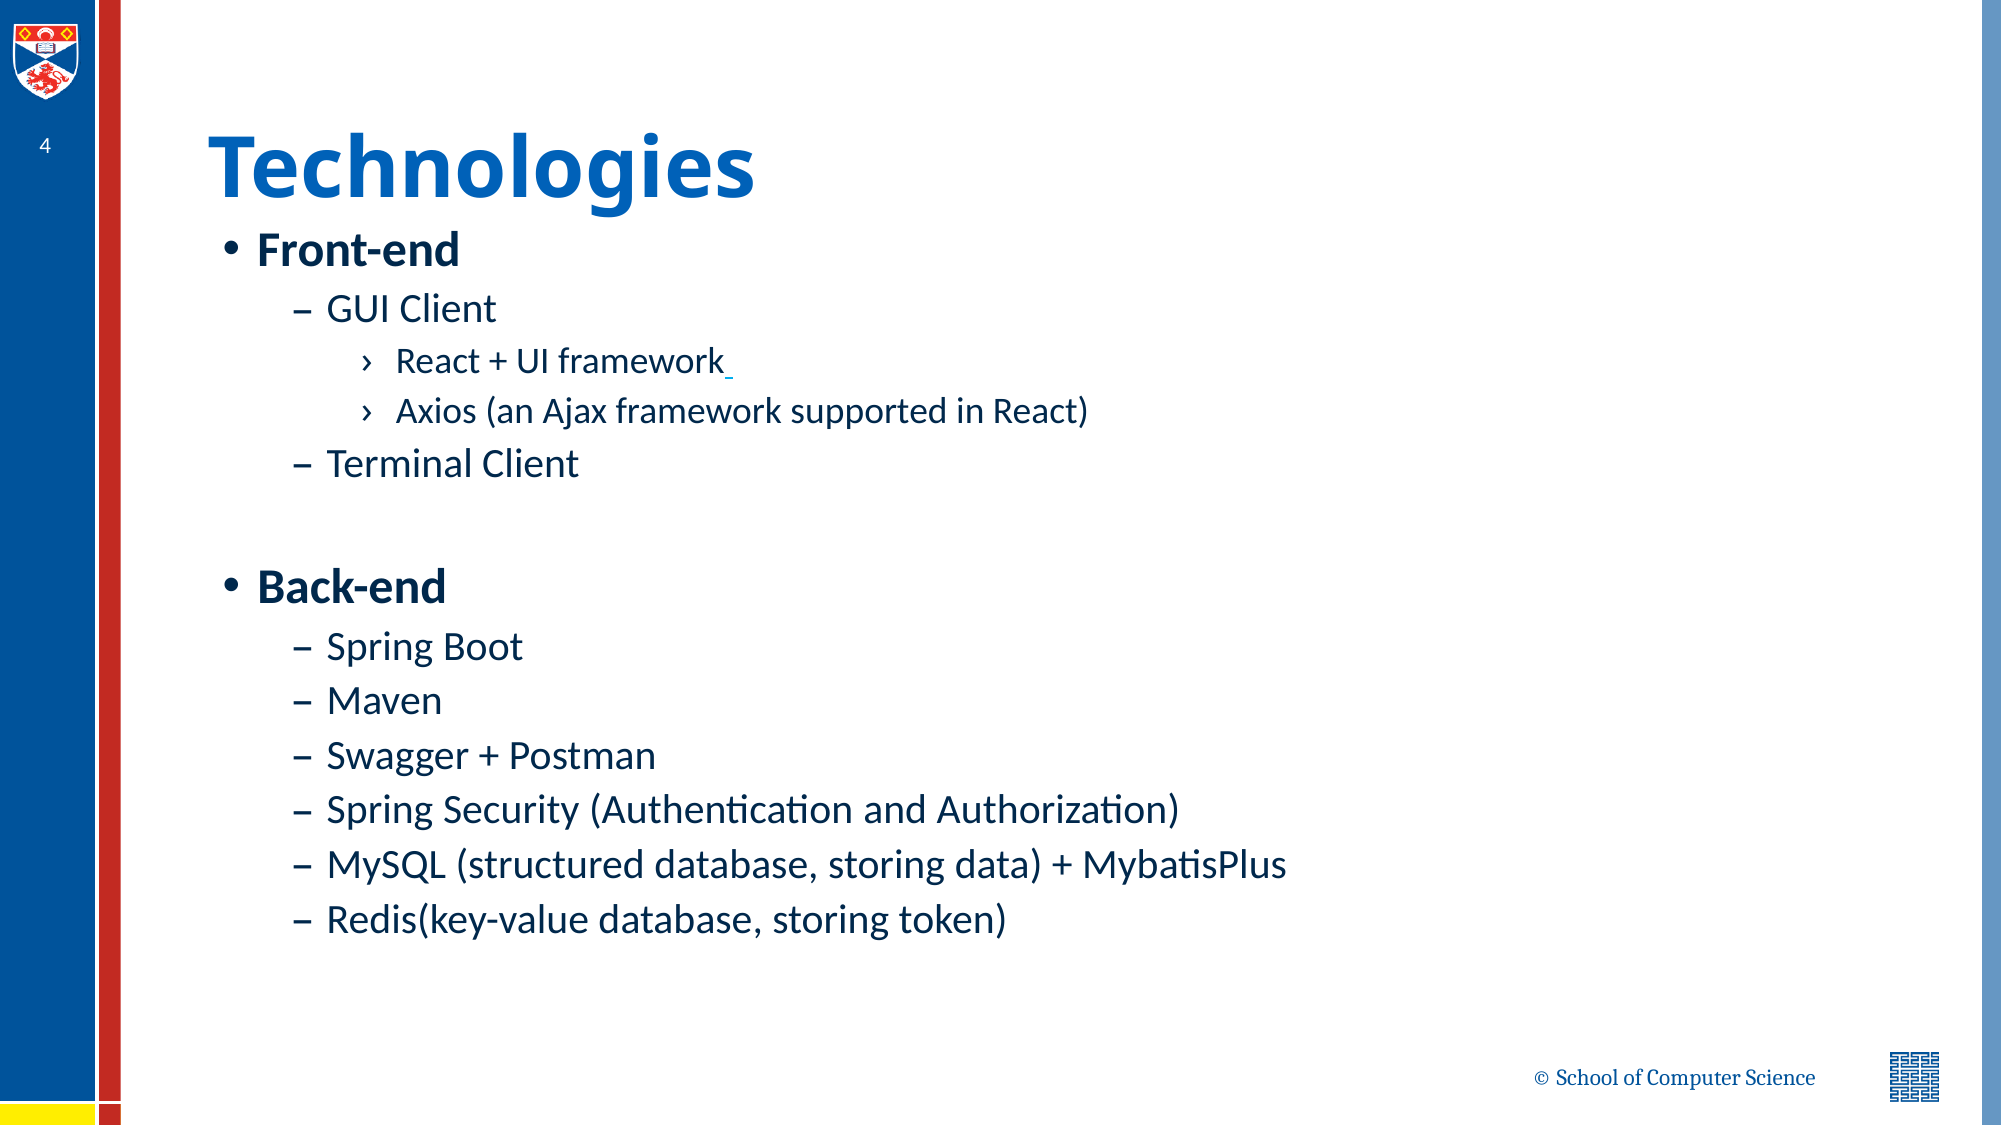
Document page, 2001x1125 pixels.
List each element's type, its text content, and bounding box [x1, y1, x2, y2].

slide_number 4 [0, 114, 91, 175]
picture [1890, 1052, 1939, 1102]
list Front-end GUI Client React + UI framework Axios (an Ajax framework supported in React) Terminal Client Back-end Spring Boot Maven Swagger + Postman Spring Security (Authentication and Authorization) MySQL (structured database, storing data) + MybatisPlus Redis(key-value database, storing token) [207, 215, 1883, 955]
picture [0, 0, 126, 170]
title Technologies [207, 73, 1863, 215]
